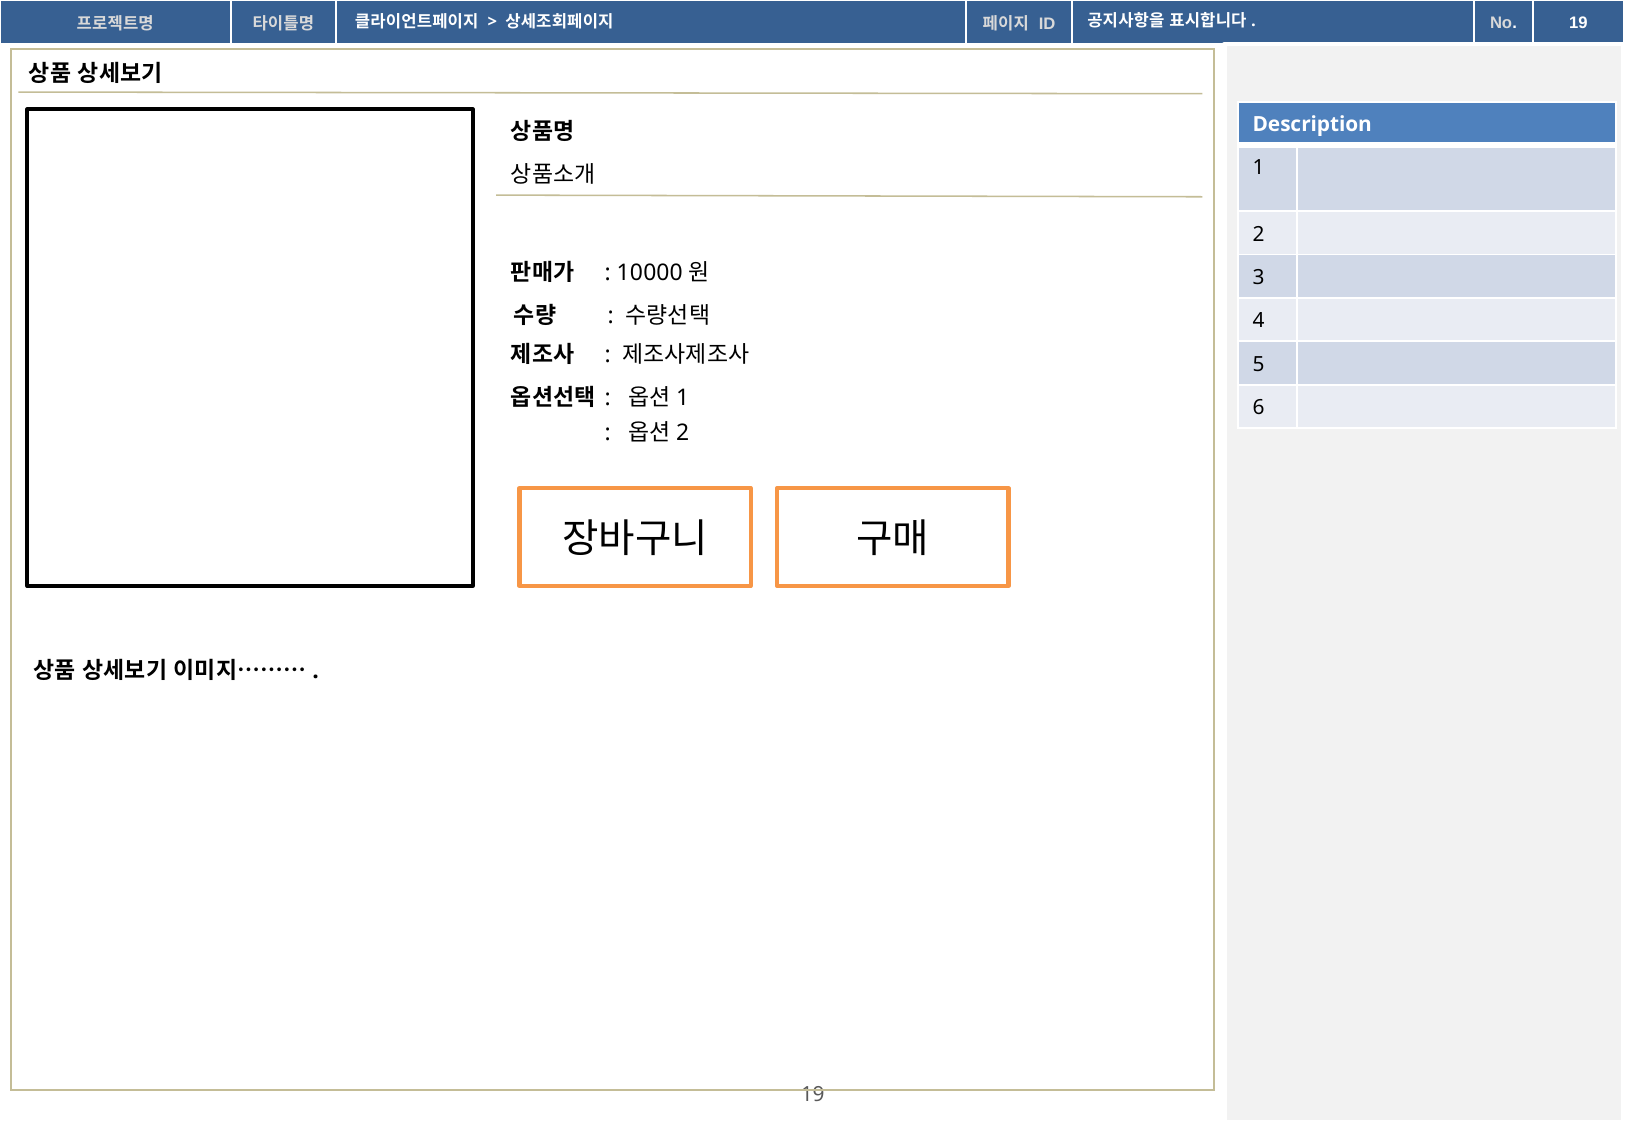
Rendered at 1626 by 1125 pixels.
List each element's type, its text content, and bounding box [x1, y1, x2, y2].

text_box 상품소개 [496, 152, 845, 194]
table_cell 6 [1239, 386, 1296, 427]
table_cell [1298, 342, 1615, 384]
text_box 수량 [499, 292, 592, 332]
table_cell 2 [1239, 212, 1296, 254]
table_cell [1298, 386, 1615, 427]
text_box : 10000원 [589, 250, 939, 292]
text_box 구매 [775, 486, 1011, 588]
table_cell 4 [1239, 299, 1296, 340]
text_box : 제조사제조사 [589, 332, 939, 375]
list 공지사항을 표시합니다. [1072, 0, 1475, 41]
list 클라이언트페이지 > 상세조회페이지 [339, 0, 967, 42]
table_cell [1298, 148, 1615, 210]
text_box 상품 상세보기 [14, 50, 363, 94]
table_cell [1298, 255, 1615, 297]
text_box : 수량선택 [592, 292, 942, 336]
text_box 판매가 [496, 250, 589, 293]
text_box 제조사 [496, 332, 589, 375]
table_cell [1298, 299, 1615, 340]
text_box : 옵션2 [589, 410, 939, 453]
table_cell 1 [1239, 148, 1296, 210]
text_box 옵션선택 [496, 375, 589, 418]
table_header Description [1239, 103, 1615, 142]
table_cell 5 [1239, 342, 1296, 384]
table_cell 3 [1239, 255, 1296, 297]
text_box 상품명 [496, 109, 845, 152]
text_box 상품 상세보기 이미지………. [18, 648, 368, 691]
table_cell [1298, 212, 1615, 254]
text_box 장바구니 [517, 486, 753, 588]
text_box [10, 48, 1215, 1090]
text_box : 옵션1 [589, 375, 939, 410]
text_box [25, 107, 475, 588]
